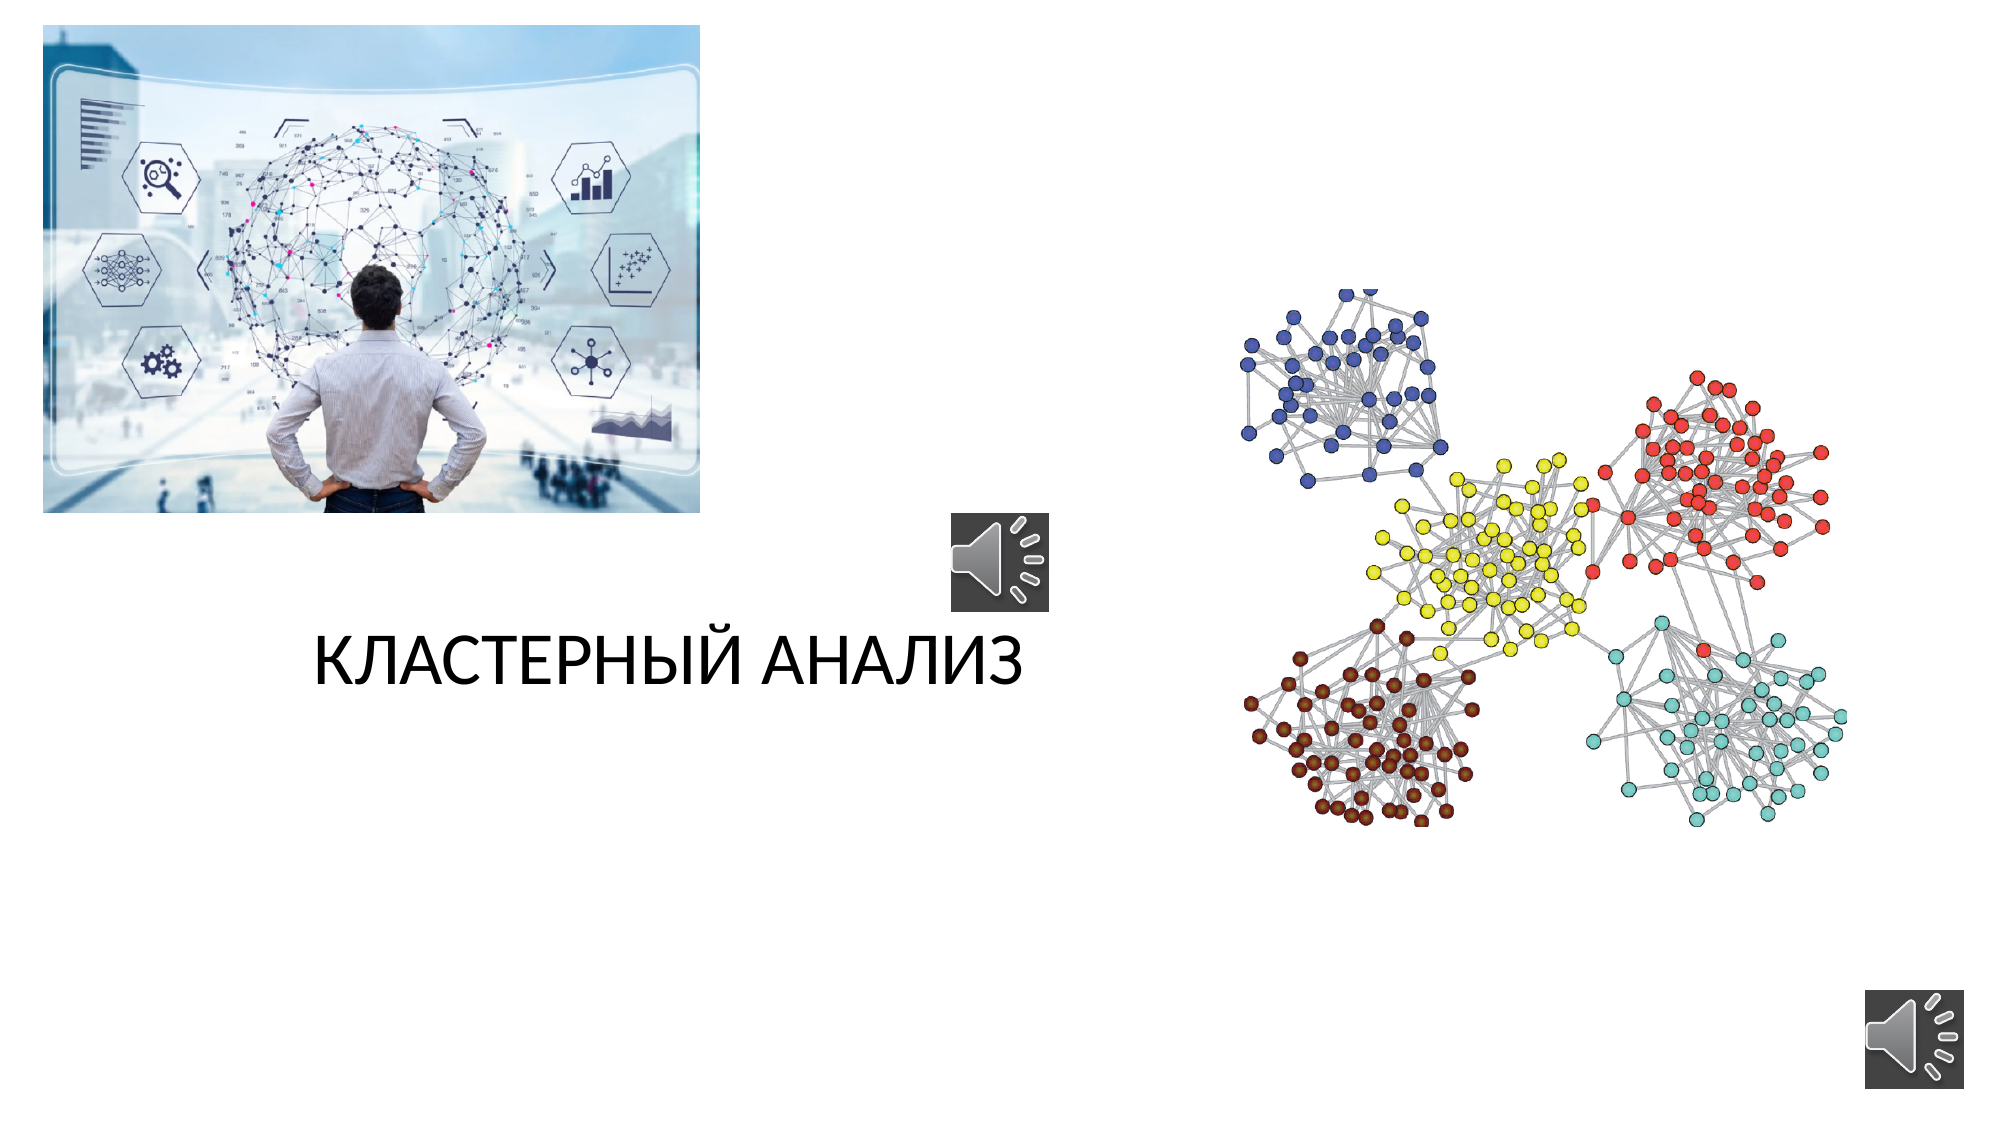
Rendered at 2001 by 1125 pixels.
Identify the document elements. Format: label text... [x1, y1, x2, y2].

picture [1864, 989, 1965, 1090]
picture [949, 512, 1050, 613]
picture [43, 25, 701, 513]
text_box КЛАСТЕРНЫЙ АНАЛИЗ [224, 599, 1240, 707]
picture [1240, 288, 1847, 827]
